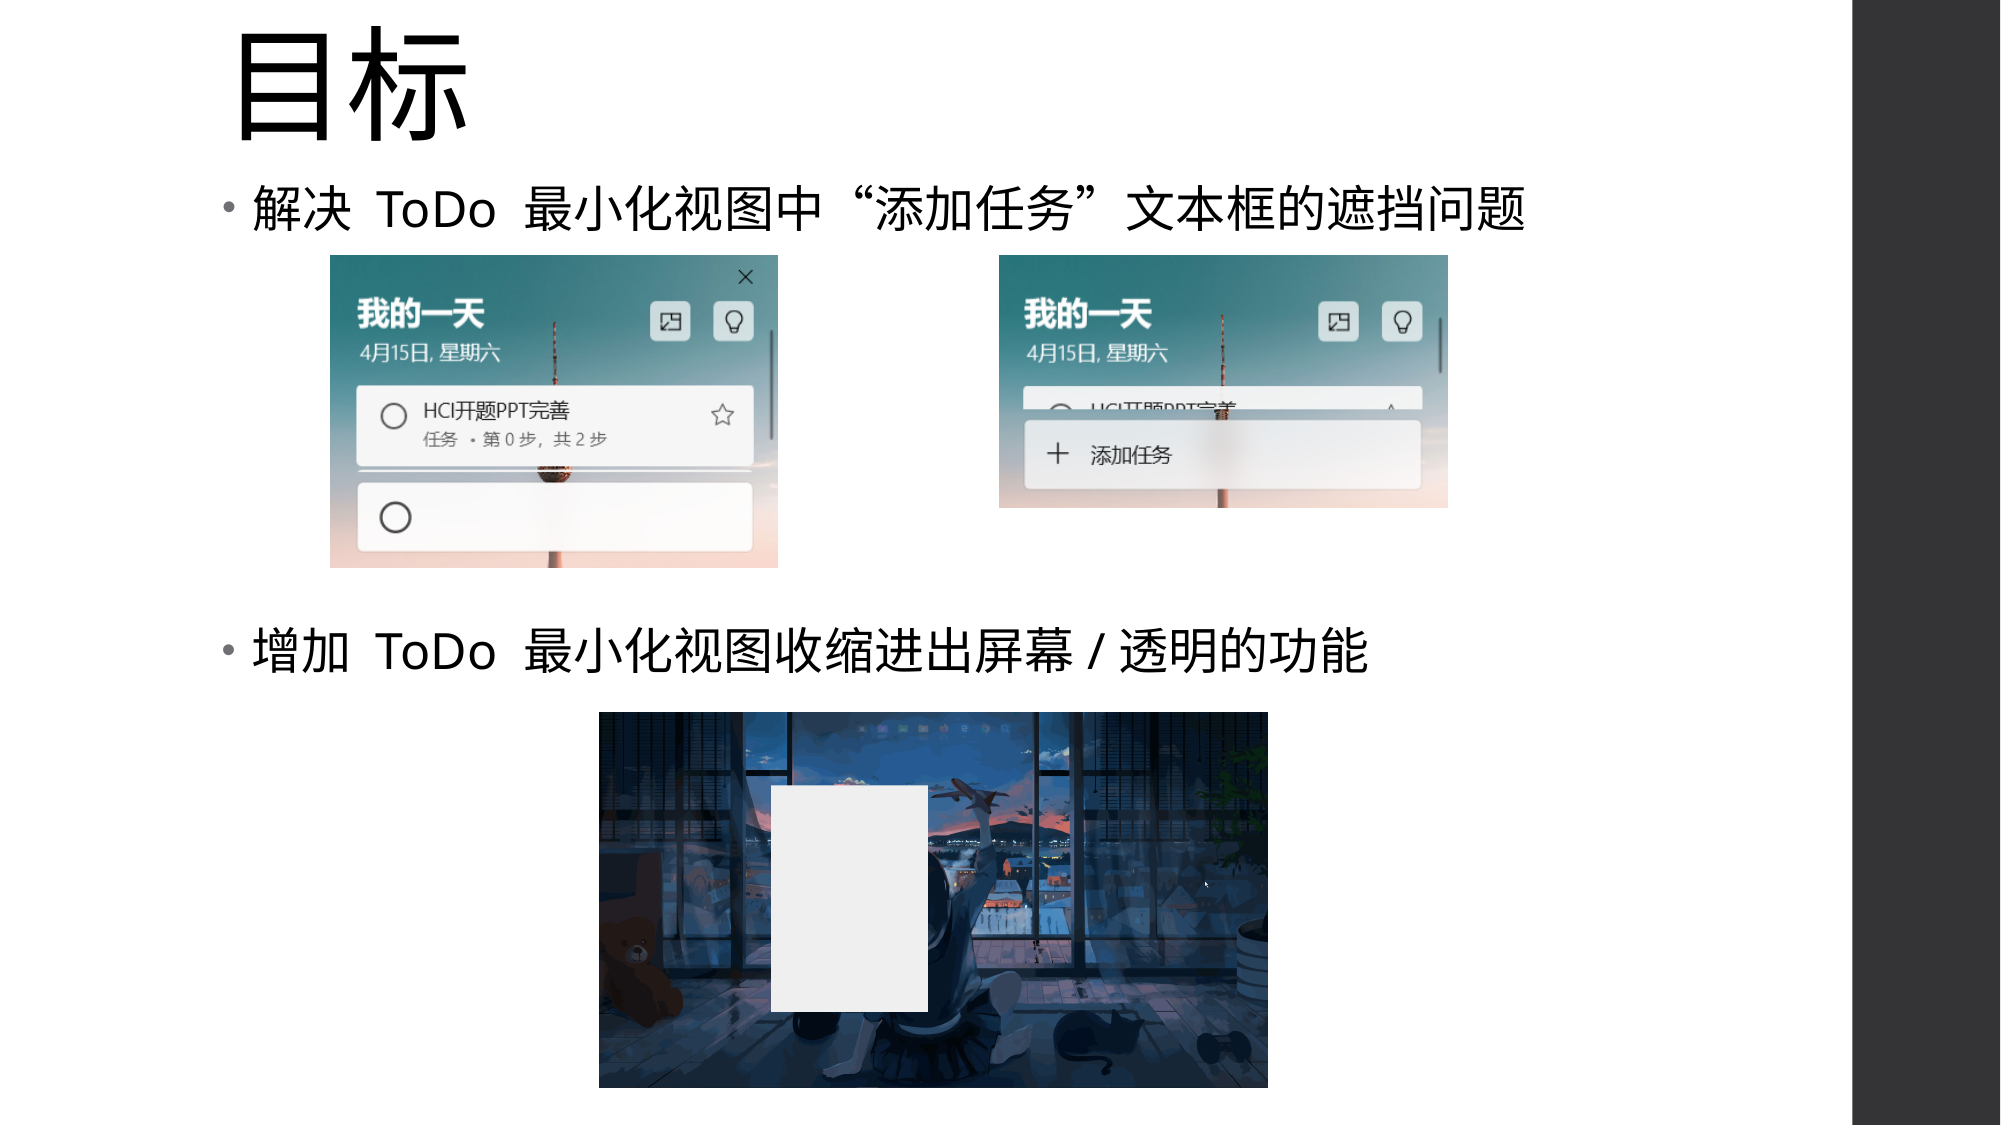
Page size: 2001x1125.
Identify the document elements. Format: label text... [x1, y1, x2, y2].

title 目标 [206, 5, 509, 166]
picture [999, 255, 1449, 508]
list 解决 ToDo 最小化视图中“添加任务”文本框的遮挡问题 [206, 139, 1604, 239]
text_box 增加 ToDo 最小化视图收缩进出屏幕/透明的功能 [206, 582, 1487, 737]
picture [329, 255, 778, 568]
picture [599, 711, 1269, 1089]
